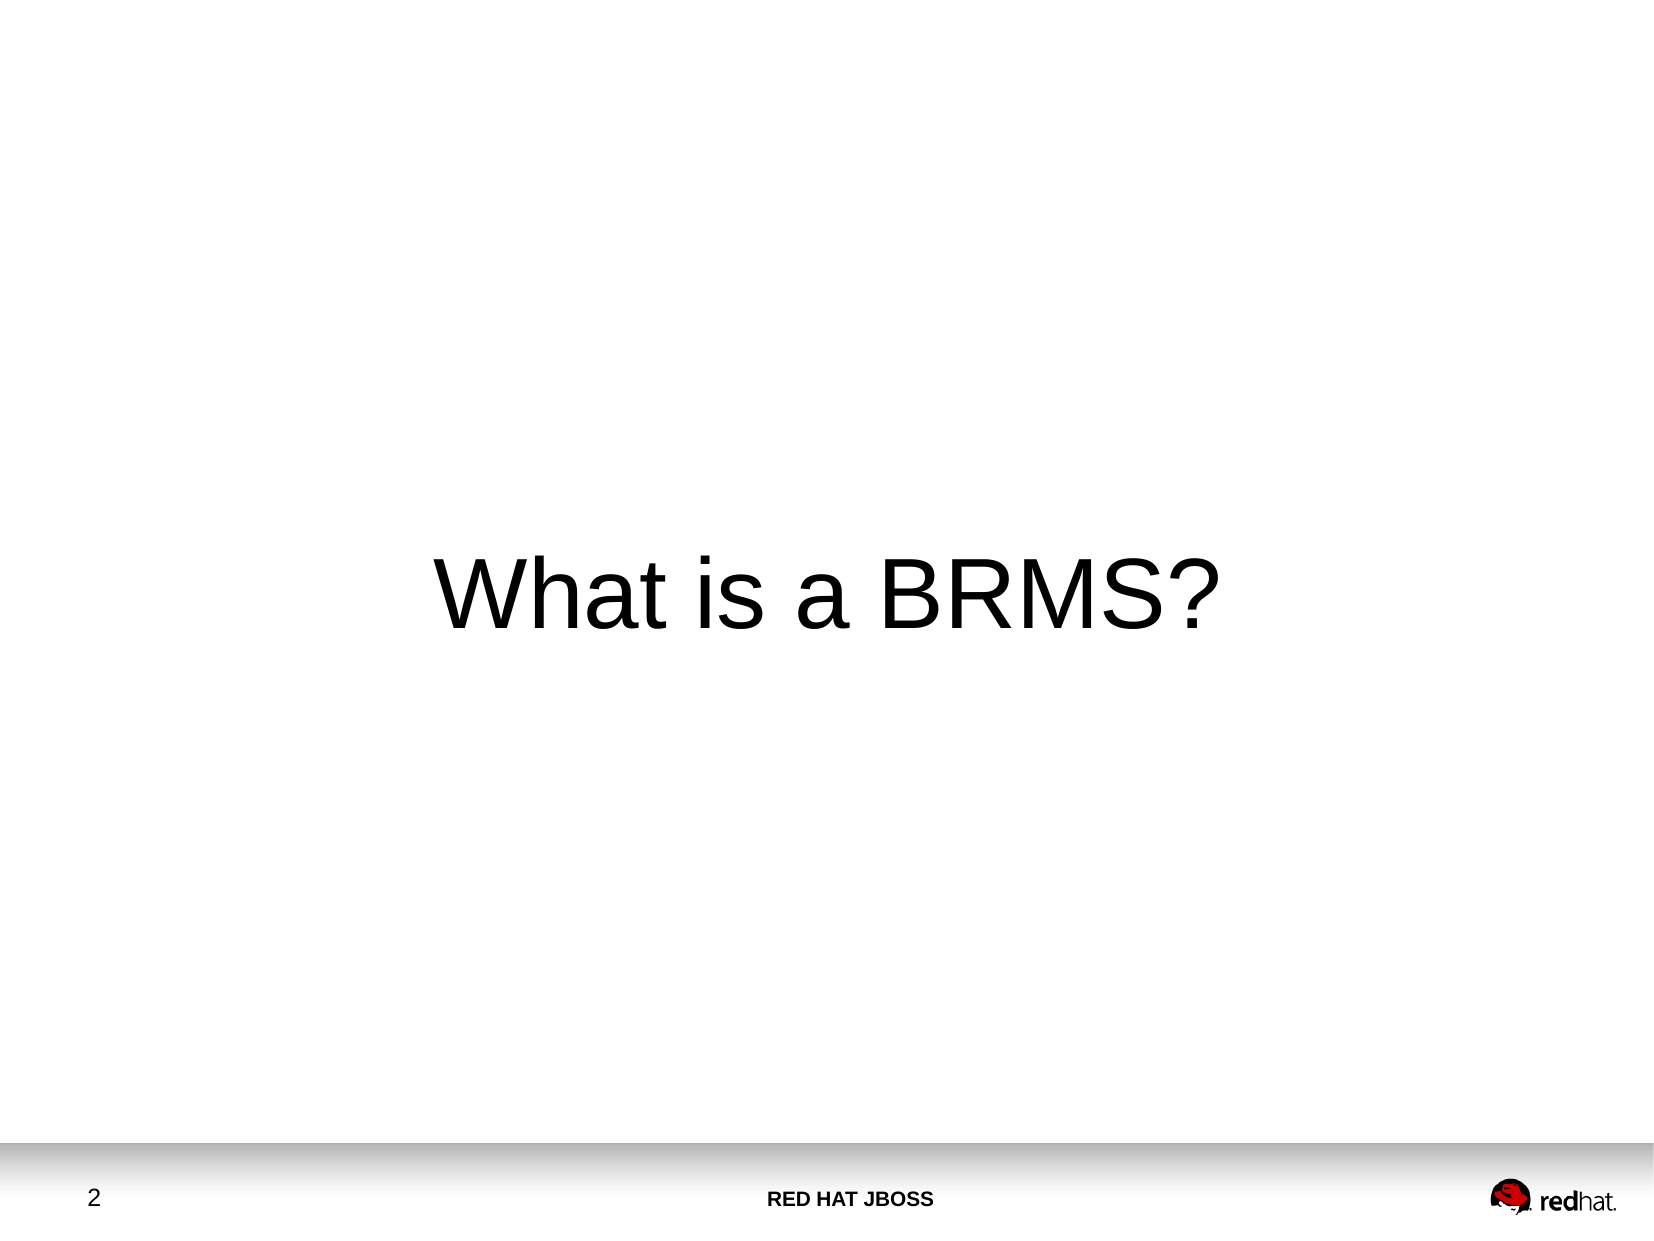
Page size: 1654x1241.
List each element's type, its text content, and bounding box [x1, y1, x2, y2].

picture [0, 1143, 1654, 1241]
title What is a BRMS? [82, 261, 1571, 862]
text_box What is a BRMS? [418, 525, 1238, 652]
